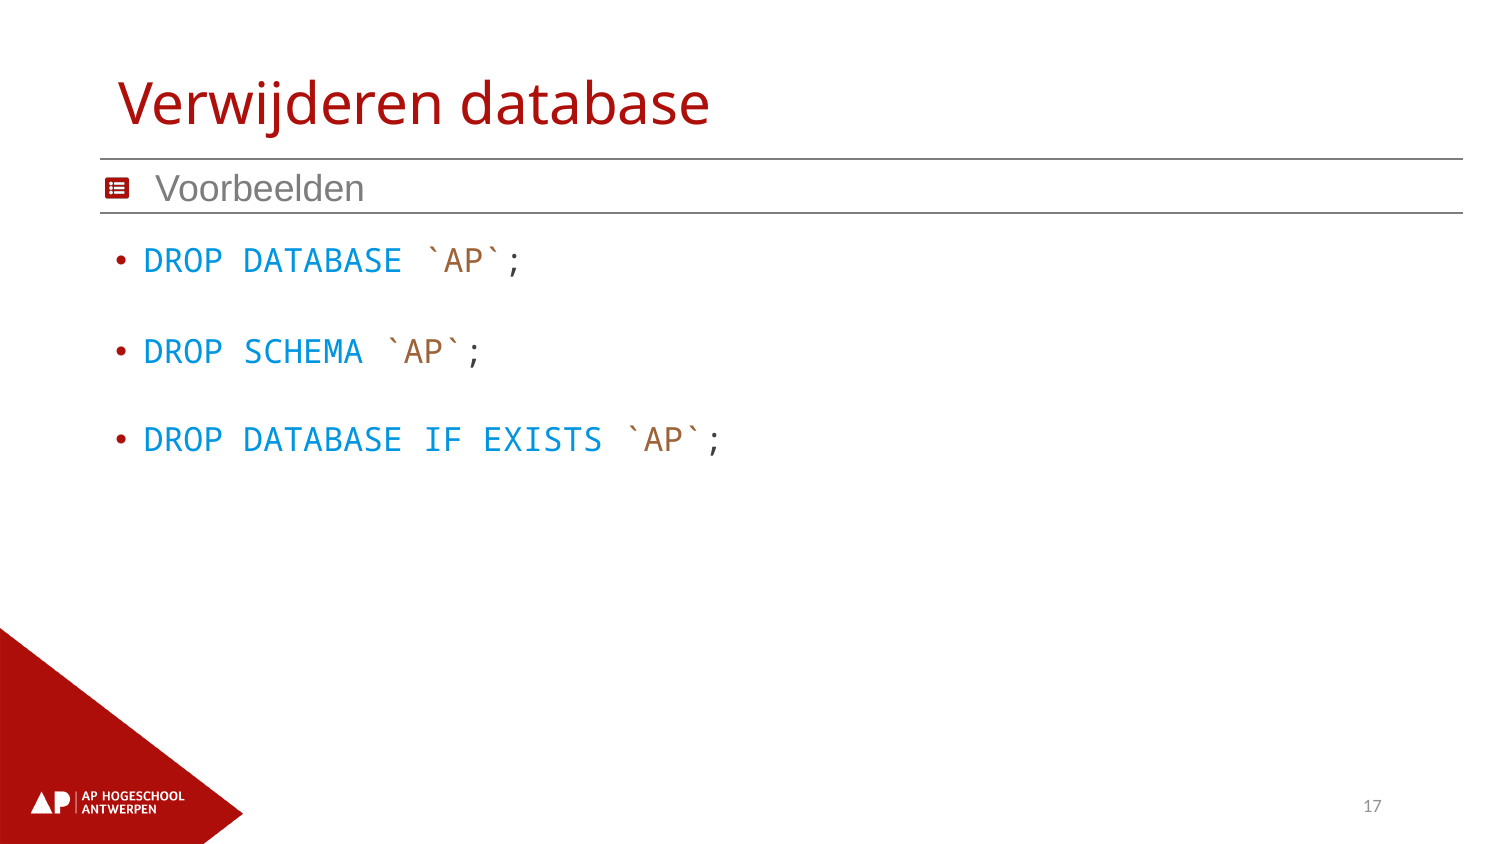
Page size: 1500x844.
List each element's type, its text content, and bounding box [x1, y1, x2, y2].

slide_number 17 [1263, 782, 1397, 827]
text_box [100, 158, 1463, 213]
picture [0, 623, 246, 844]
list DROP DATABASE `AP`; DROP SCHEMA `AP`; DROP DATABASE IF EXISTS `AP`; [100, 236, 1395, 689]
title Verwijderen database [103, 66, 1397, 141]
